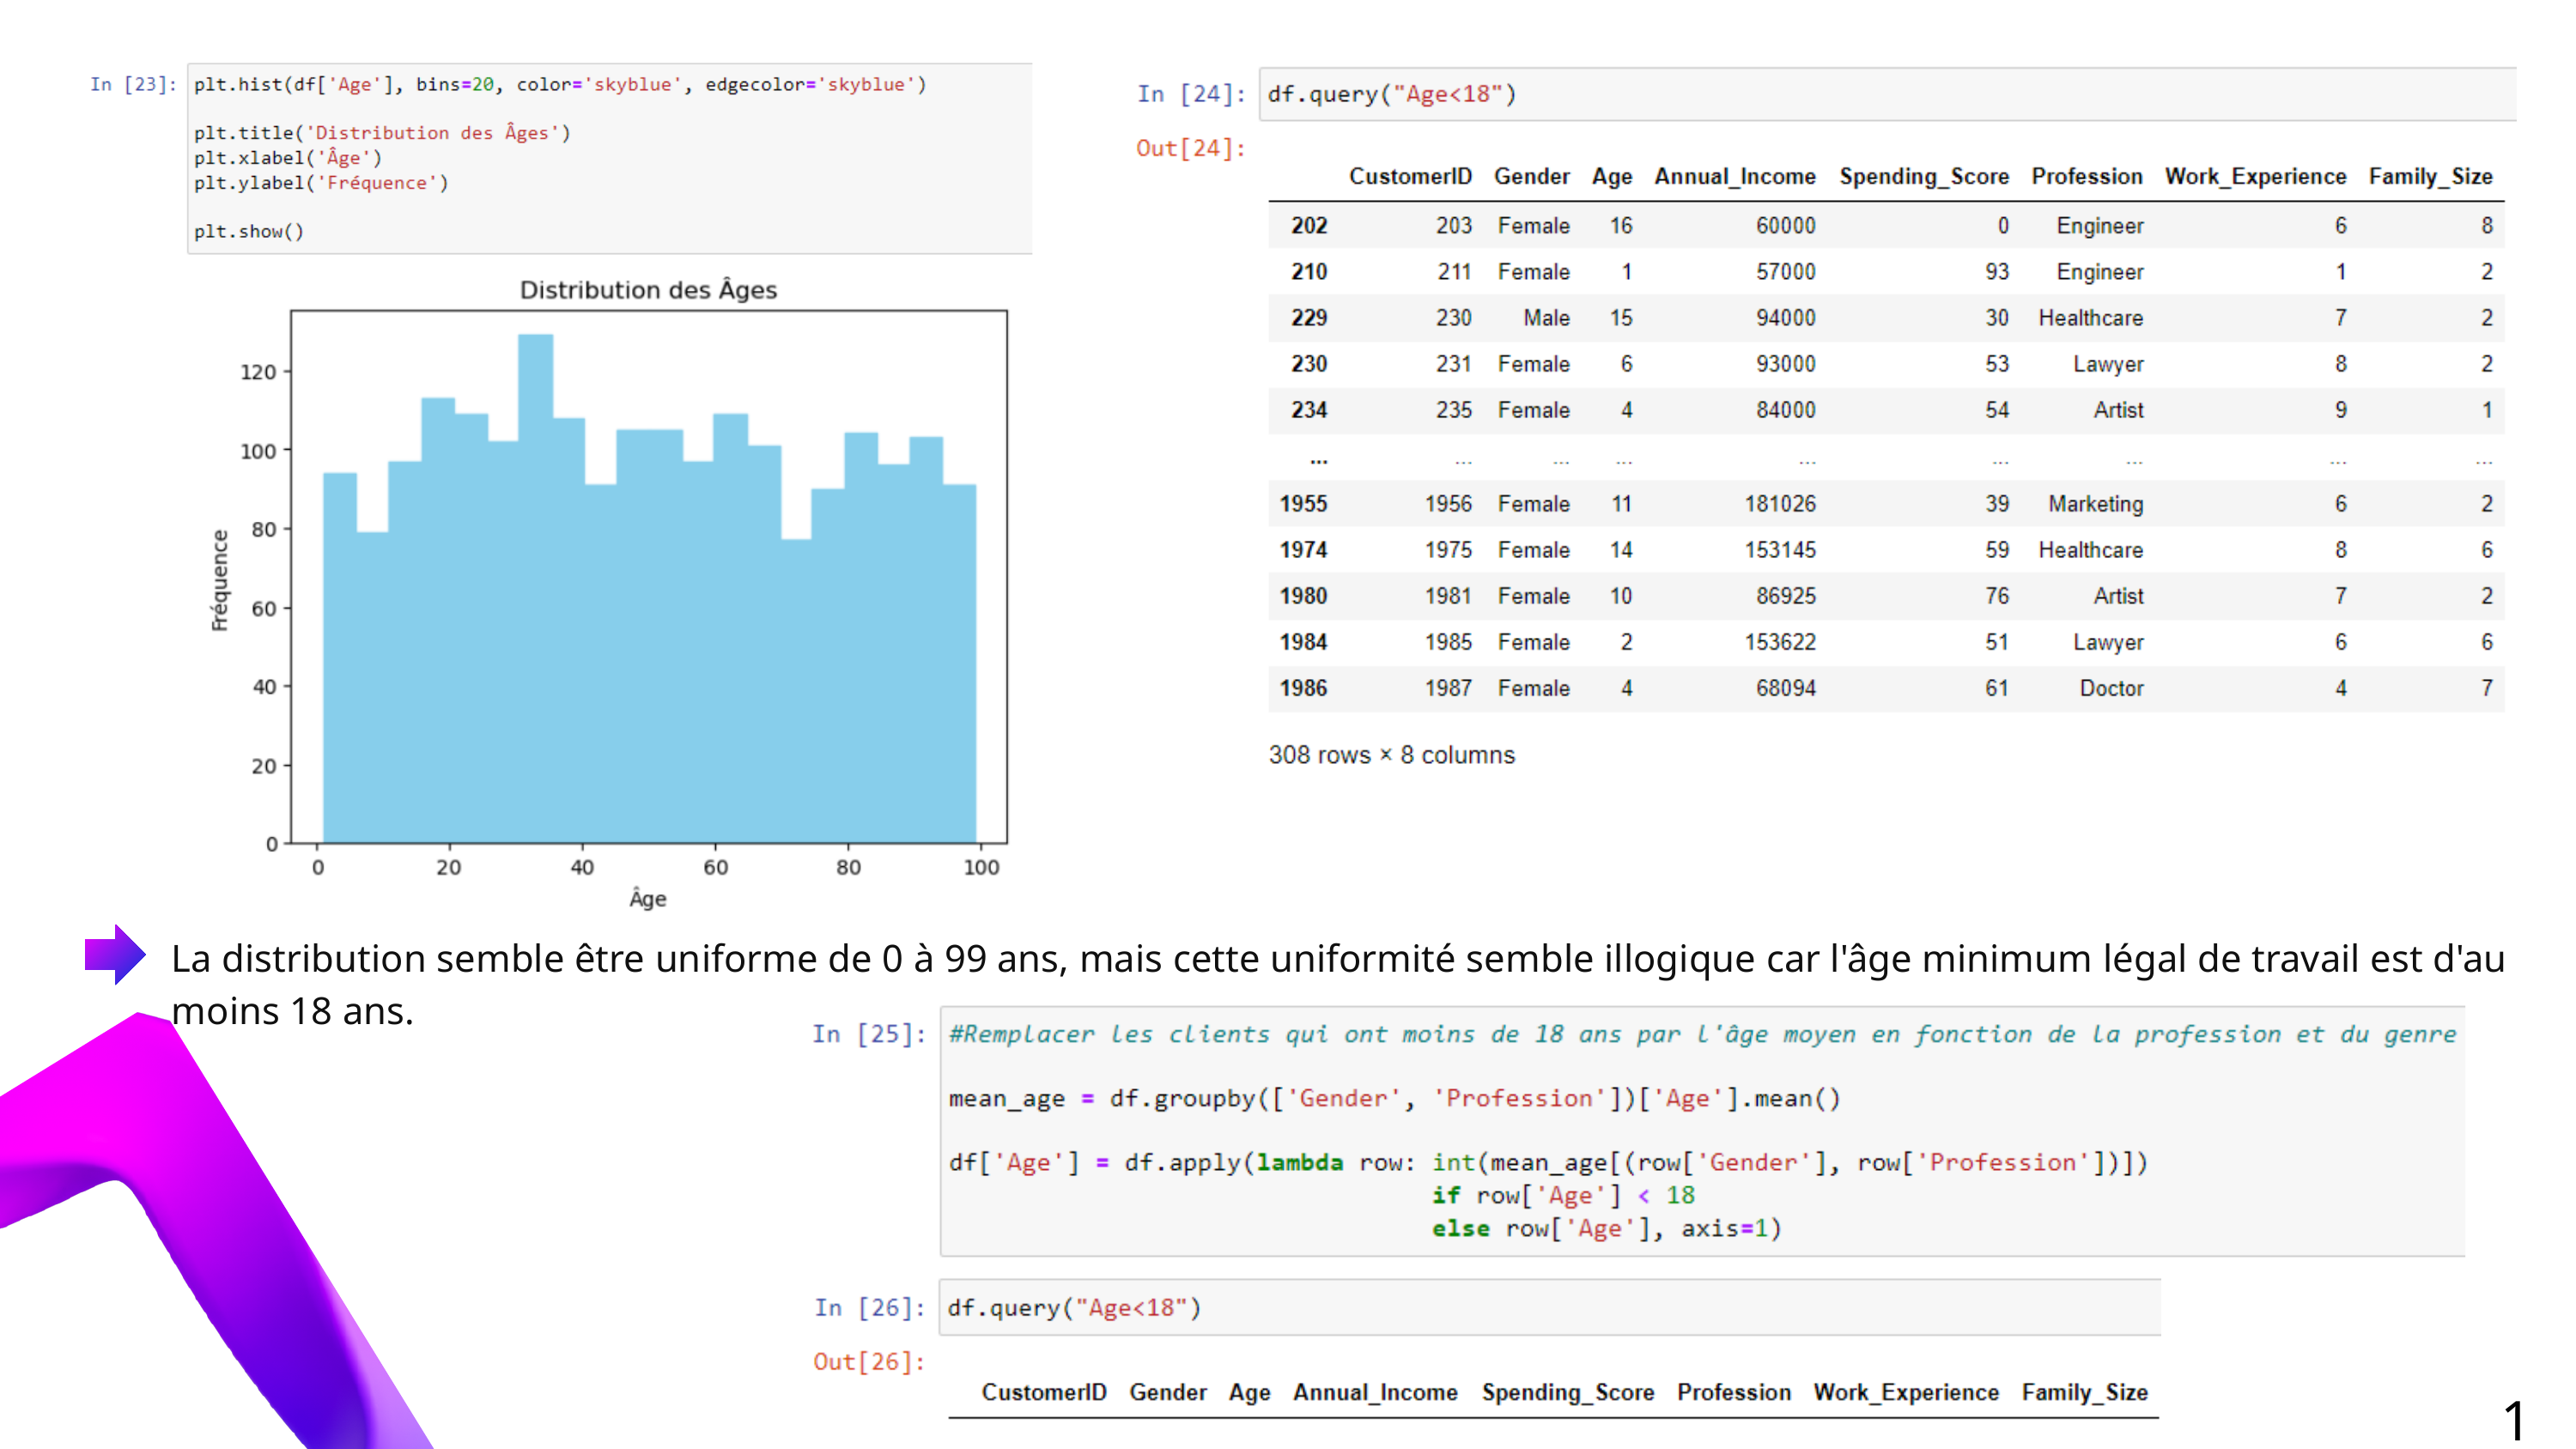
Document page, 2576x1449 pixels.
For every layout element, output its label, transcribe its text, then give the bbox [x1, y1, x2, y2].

text_box [85, 59, 1033, 916]
text_box [1134, 59, 2517, 779]
text_box 13 [2500, 1374, 2561, 1449]
text_box [0, 999, 434, 1449]
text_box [85, 925, 146, 985]
text_box [807, 992, 2466, 1263]
text_box [811, 1272, 2161, 1431]
text_box La distribution semble être uniforme de 0 à 99 ans, mais cette uniformité semble illogique car l'âge minimum légal de travail est d'au moins 18 ans. [171, 926, 2517, 1032]
